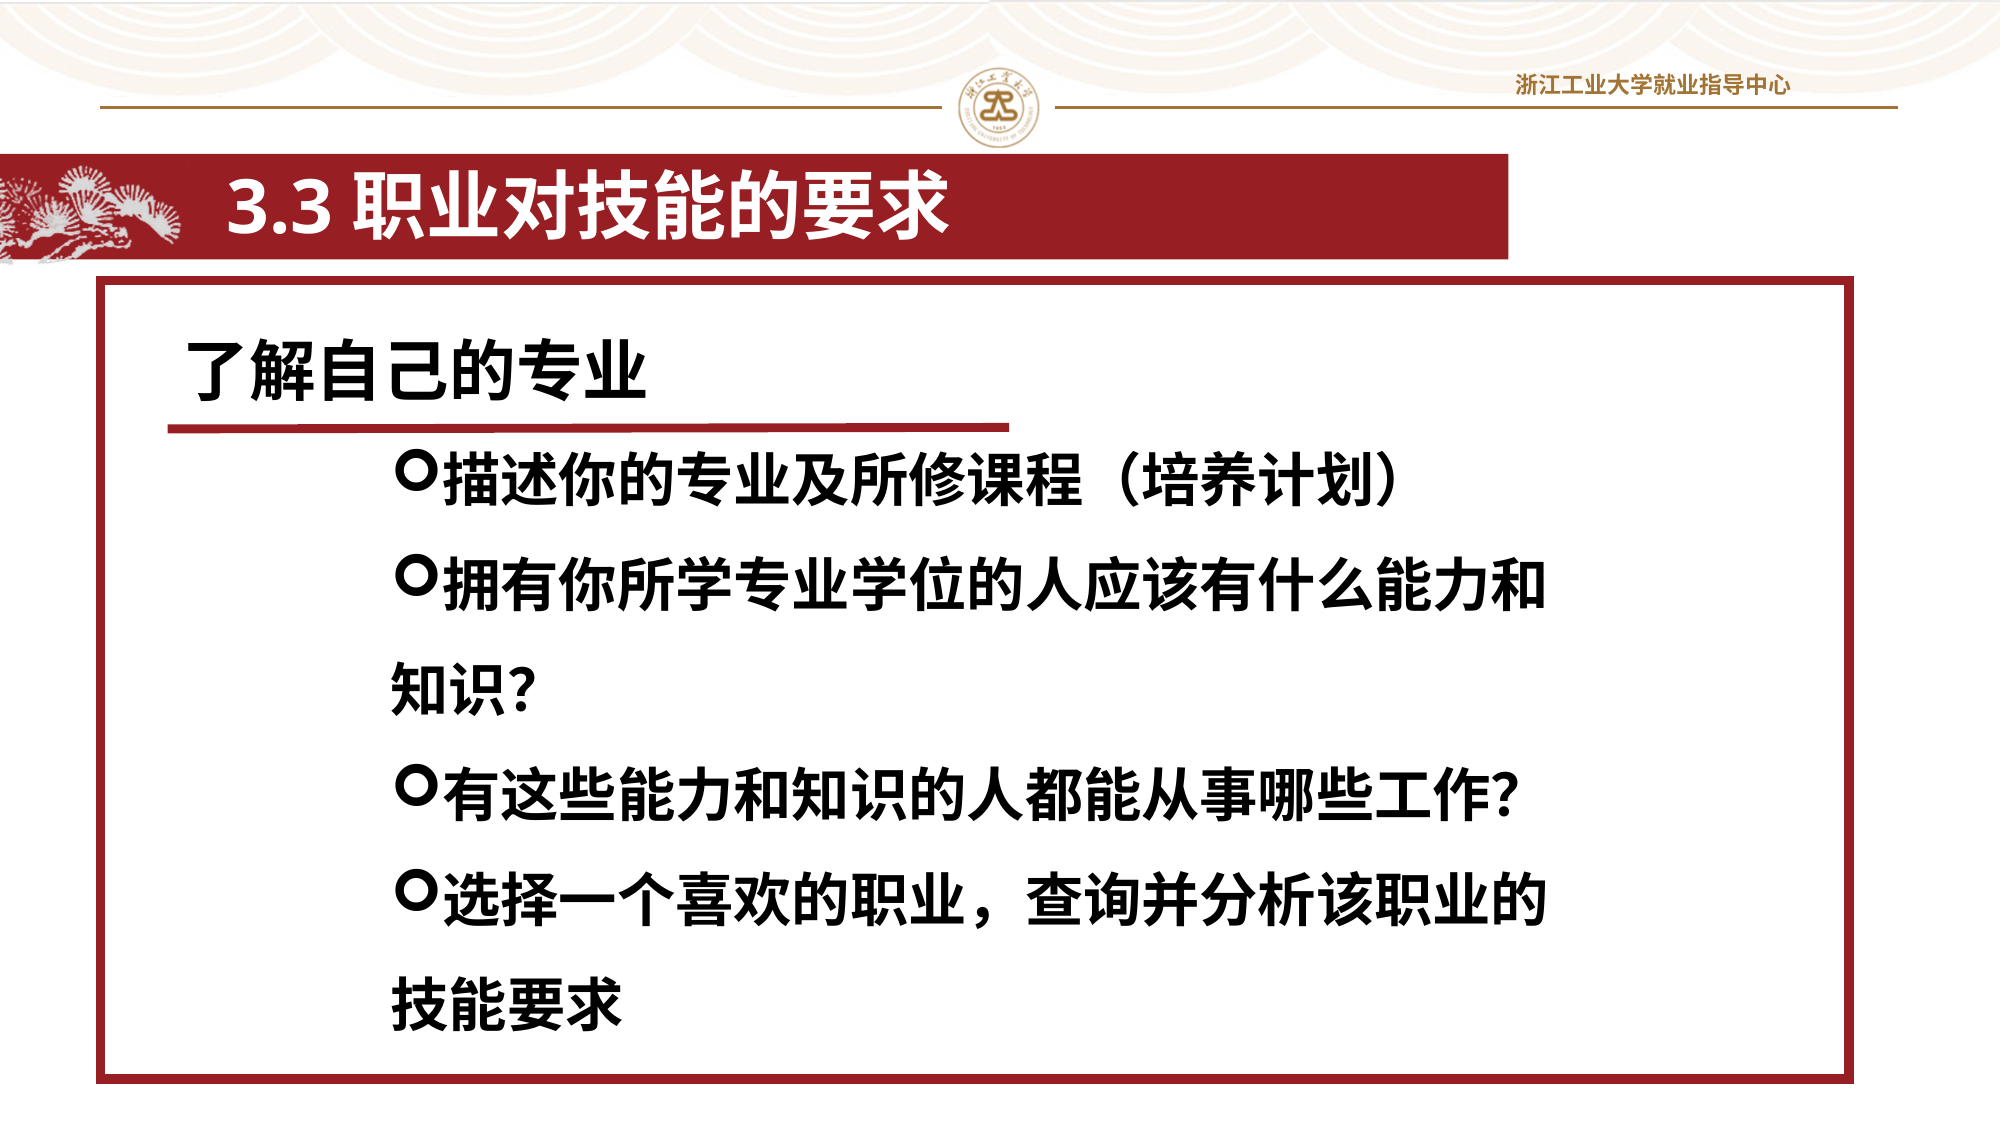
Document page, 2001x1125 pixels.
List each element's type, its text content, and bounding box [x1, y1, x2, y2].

picture [0, 0, 2000, 281]
text_box 描述你的专业及所修课程（培养计划） 拥有你所学专业学位的人应该有什么能力和知识？ 有这些能力和知识的人都能从事哪些工作？ 选择一个喜欢的职业，查询并分析该职业的技能要求 [308, 330, 1574, 1125]
text_box [99, 280, 1850, 1080]
title 3.3职业对技能的要求 [212, 153, 1483, 265]
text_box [100, 66, 1898, 149]
text_box [1483, 153, 1509, 261]
